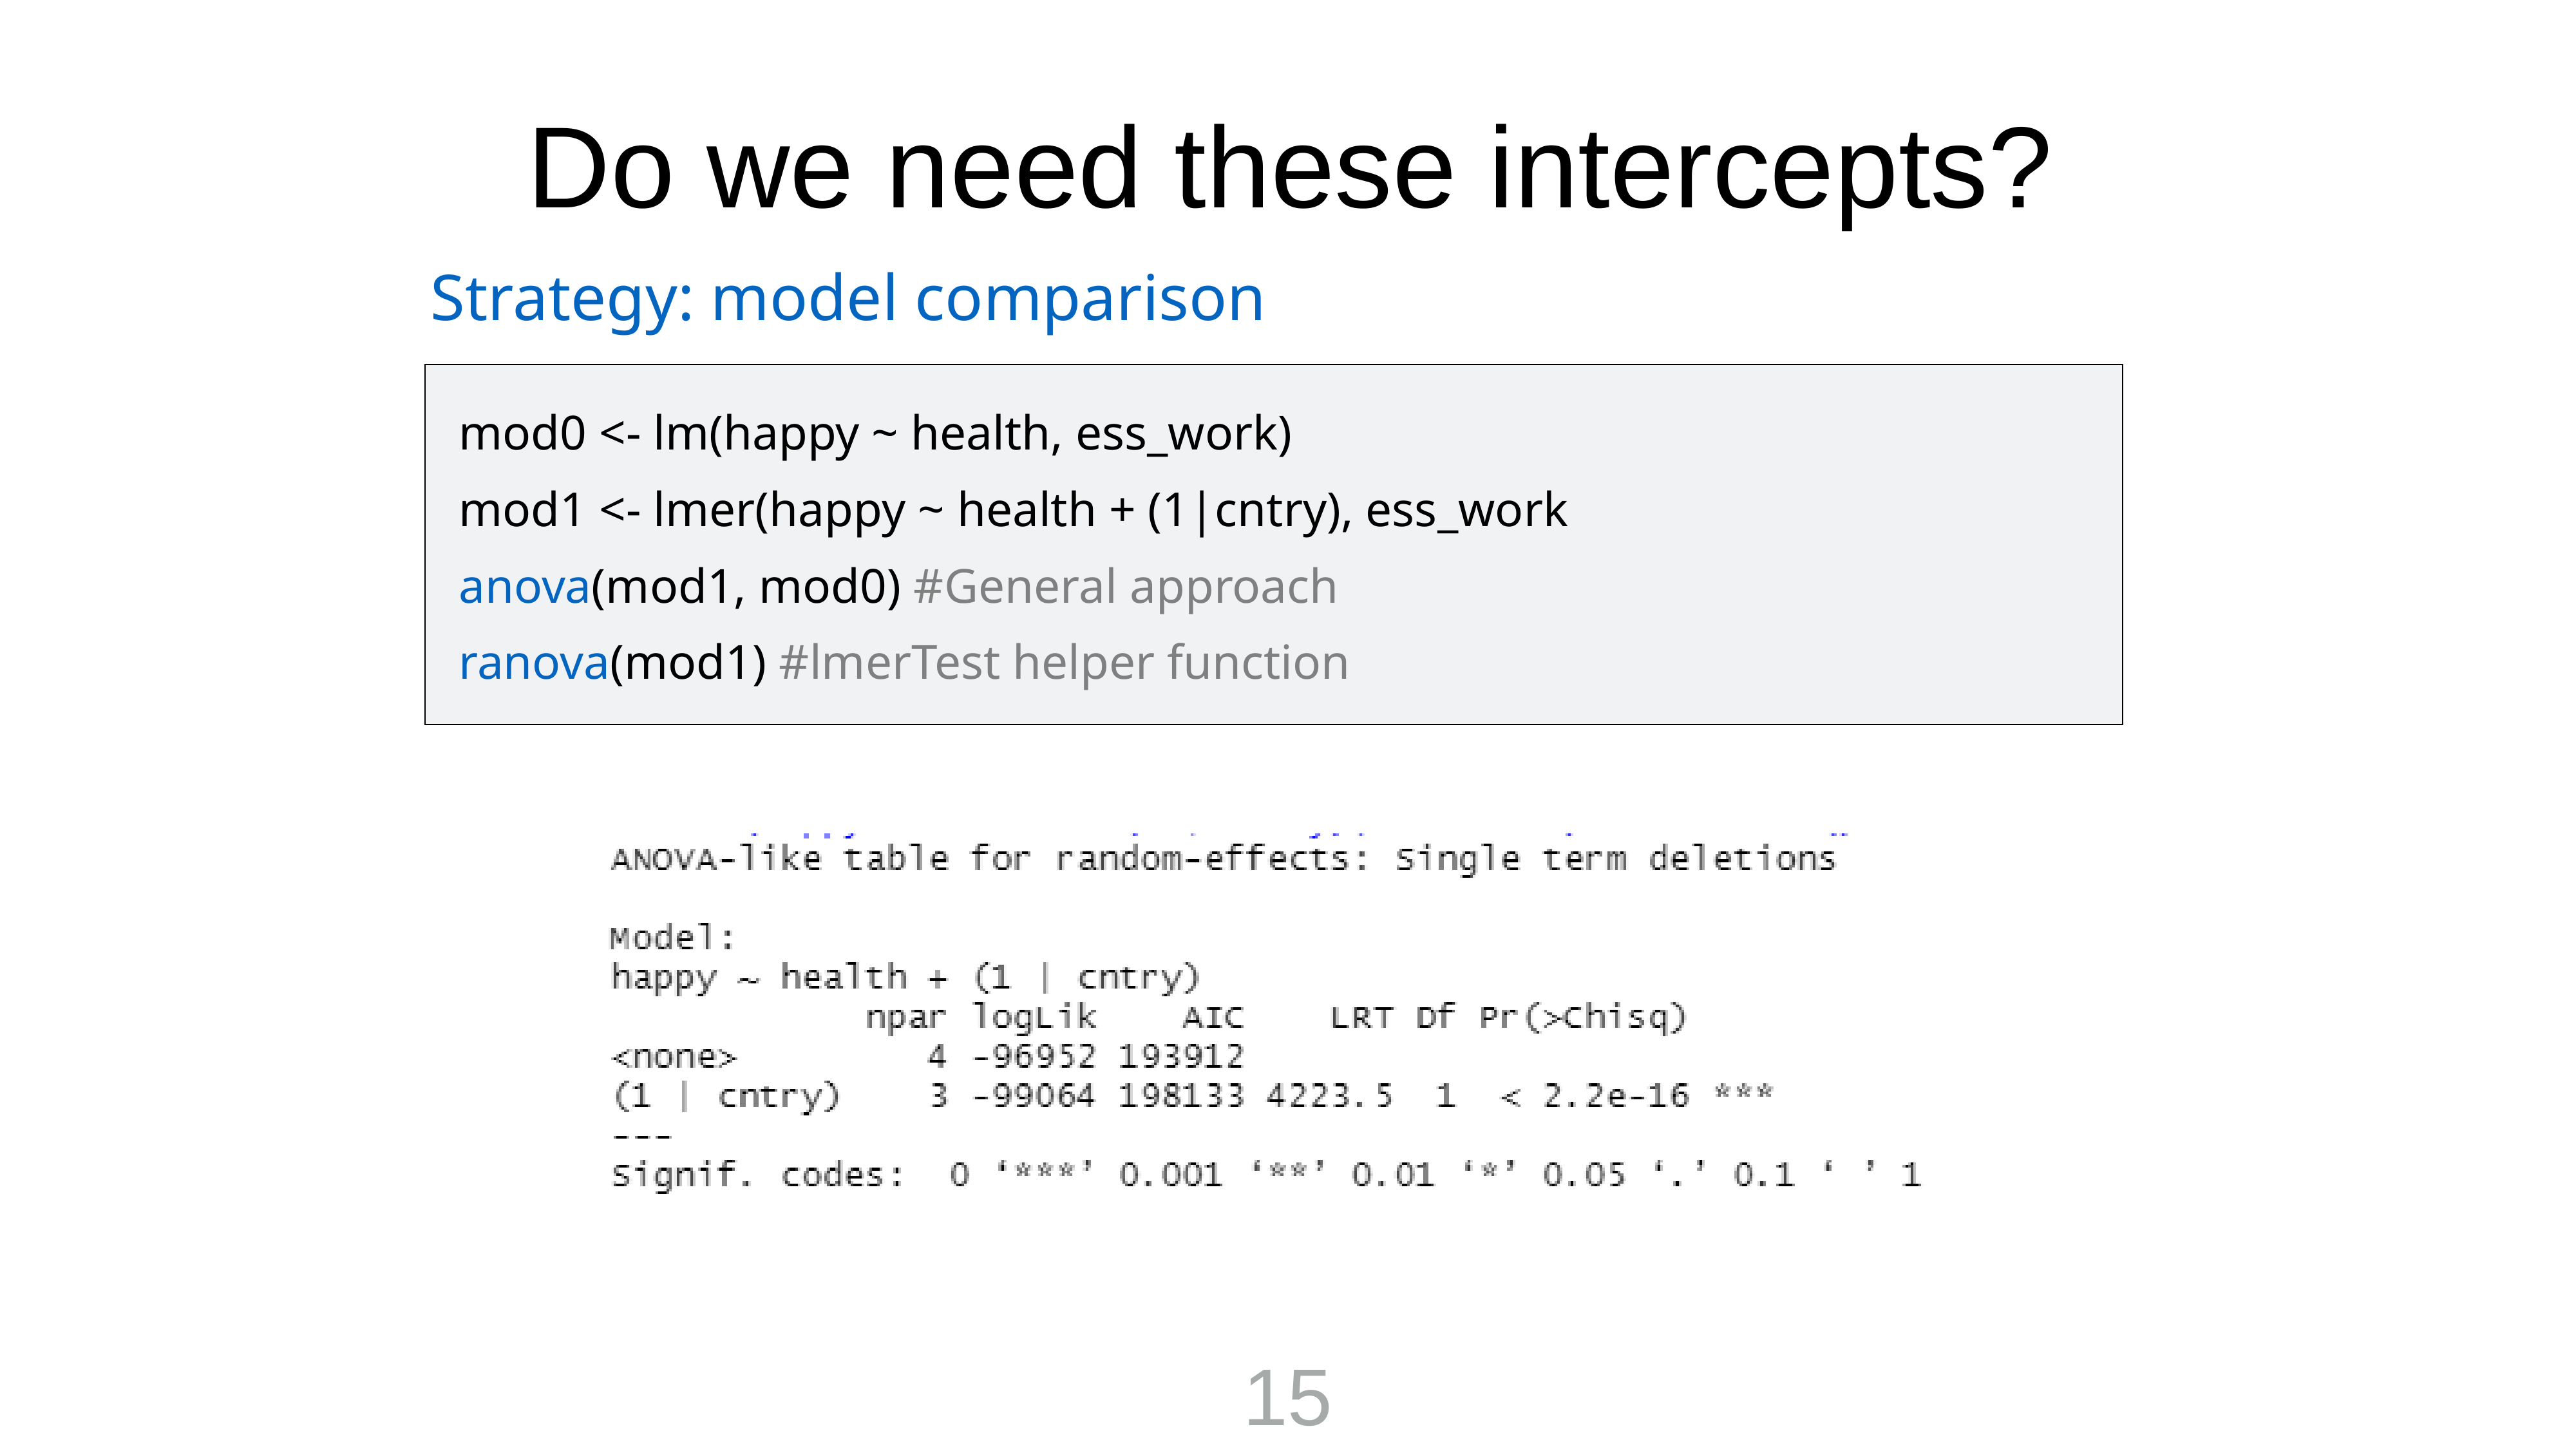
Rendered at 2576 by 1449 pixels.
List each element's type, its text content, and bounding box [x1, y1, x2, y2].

text_box [2110, 364, 2123, 397]
text_box Do we need these intercepts? [425, 35, 2155, 289]
text_box [425, 463, 2123, 724]
text_box mod0 <- lm(happy ~ health, ess_work) mod1 <- lmer(happy ~ health + (1|cntry), ess_work anova(mod1, mod0) #General approach ranova(mod1) #lmerTest helper function [453, 397, 2139, 721]
text_box 15 [1097, 1338, 1479, 1449]
text_box Strategy: model comparison [425, 252, 2110, 463]
picture [603, 833, 1932, 1197]
